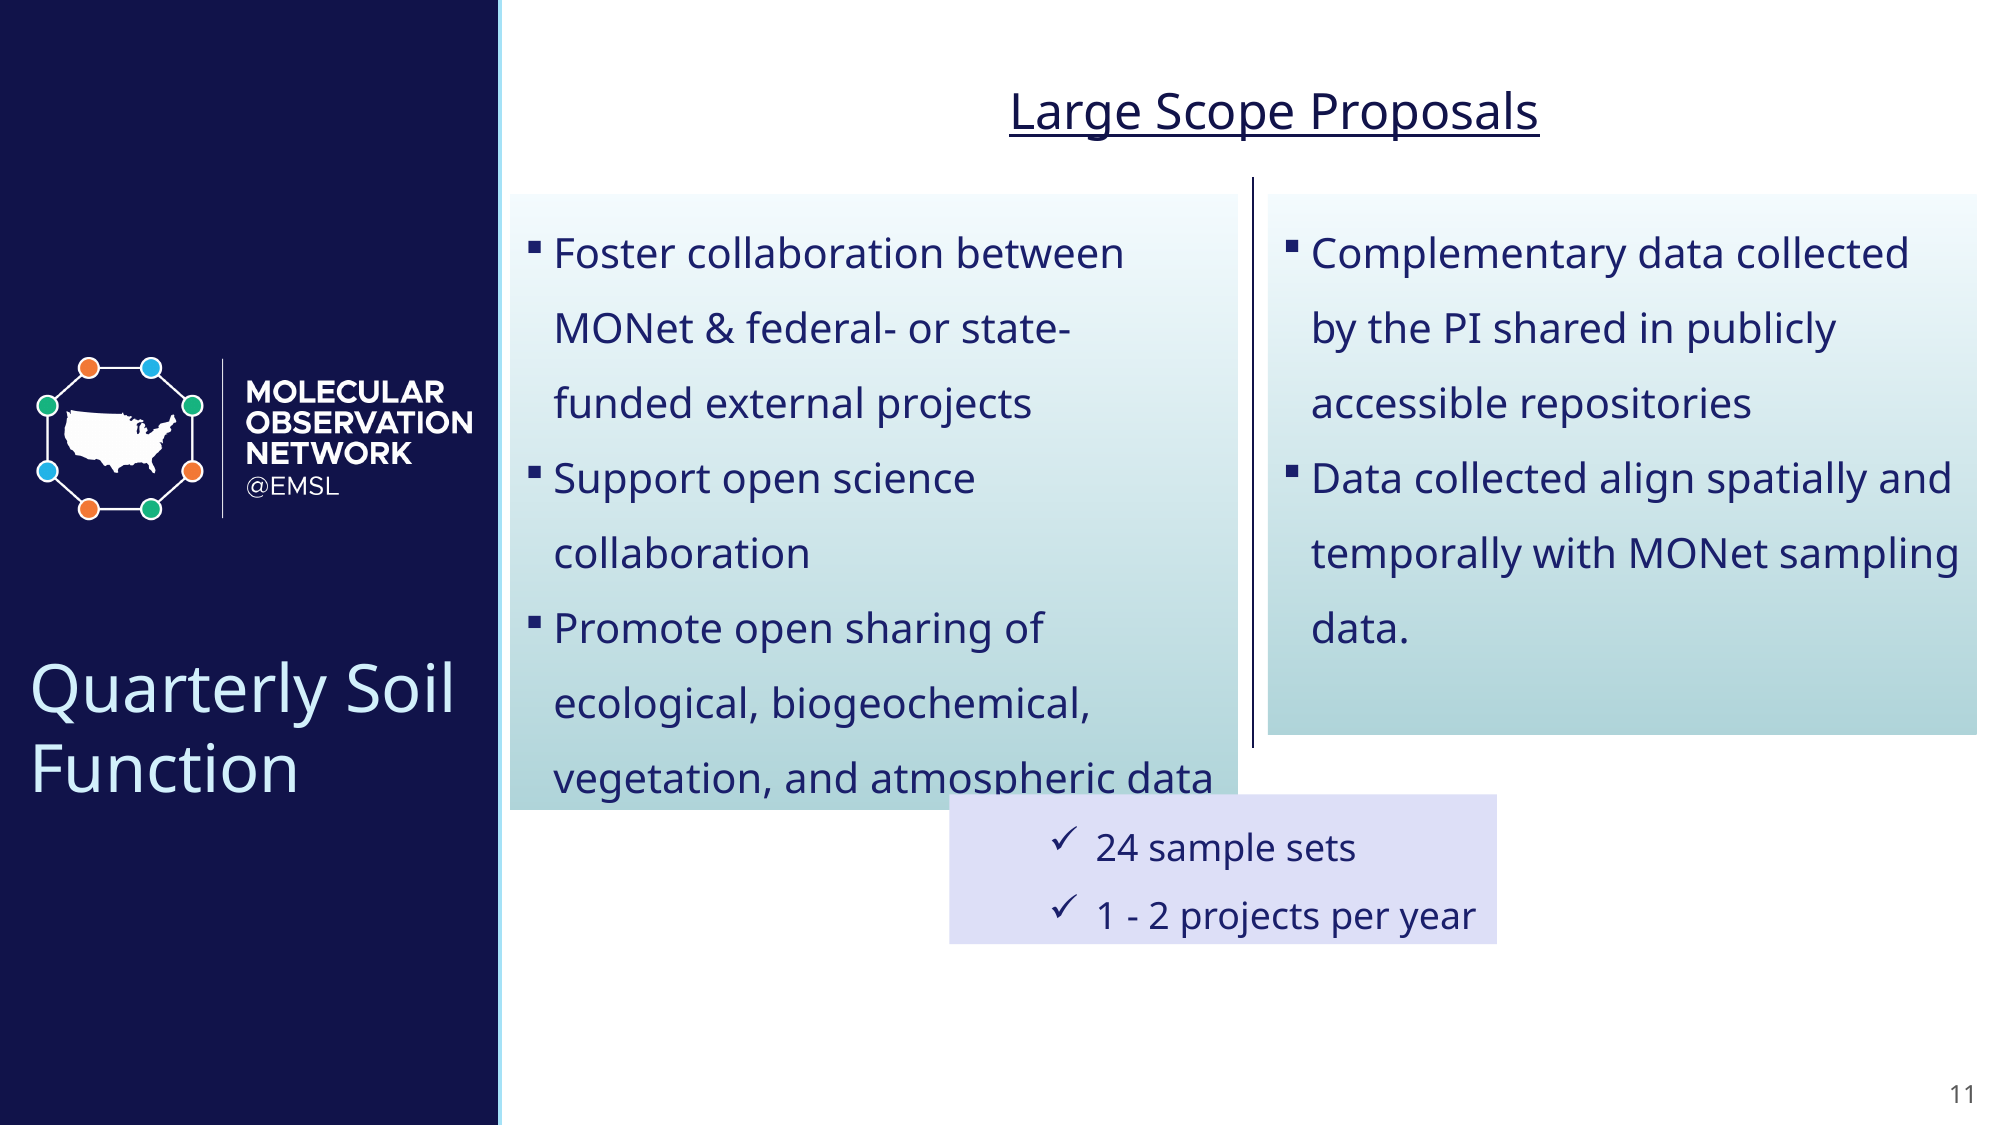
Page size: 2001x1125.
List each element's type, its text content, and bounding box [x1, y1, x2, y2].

slide_number 11 [1849, 1065, 2000, 1125]
text_box Foster collaboration between MONet & federal- or state- funded external projects Support open science collaboration Promote open sharing of ecological, biogeochemical, vegetation, and atmospheric data [510, 194, 1238, 810]
picture [34, 353, 496, 526]
text_box Complementary data collected by the PI shared in publicly accessible repositories Data collected align spatially and temporally with MONet sampling data. [1267, 194, 1977, 735]
text_box Quarterly Soil Function [14, 638, 475, 814]
text_box 24 sample sets 1 - 2 projects per year [949, 794, 1497, 945]
text_box Large Scope Proposals [994, 42, 2000, 148]
